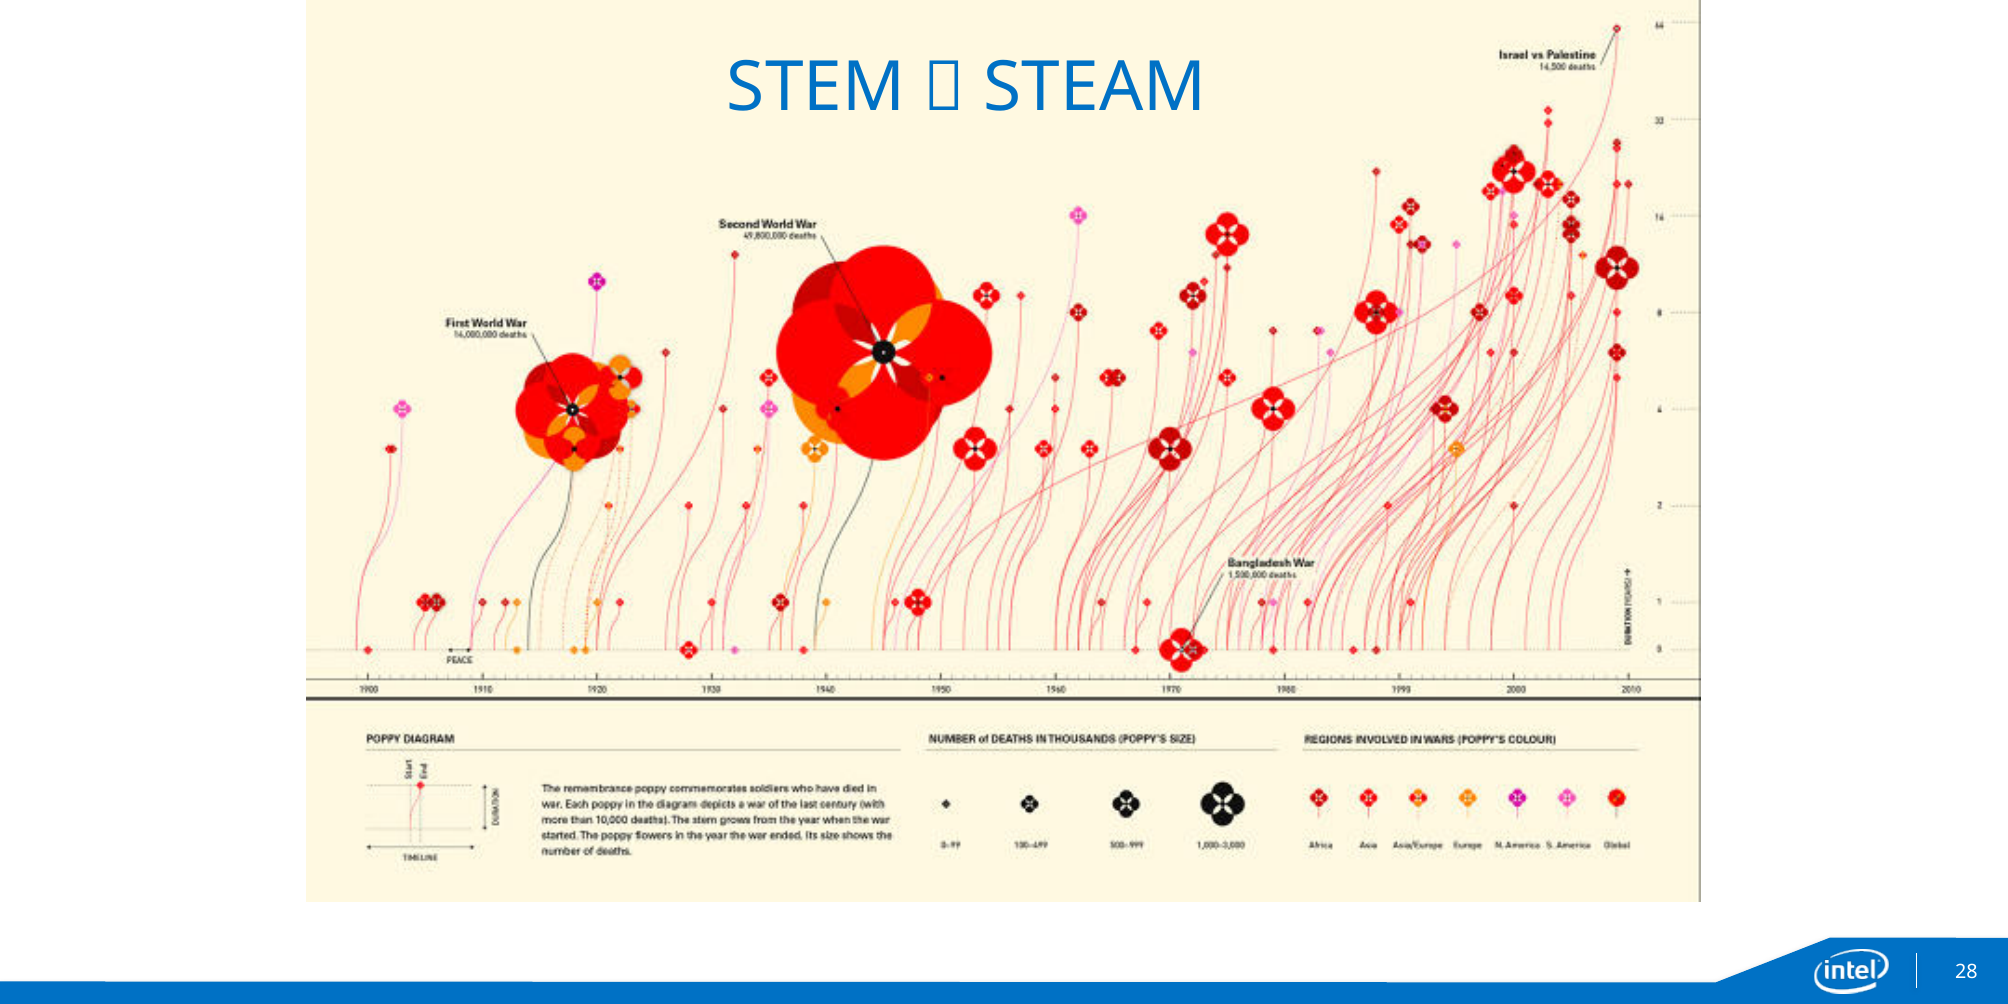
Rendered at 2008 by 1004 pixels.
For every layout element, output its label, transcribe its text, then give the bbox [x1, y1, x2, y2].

picture [306, 0, 1701, 902]
slide_number 28 [1509, 945, 1978, 999]
